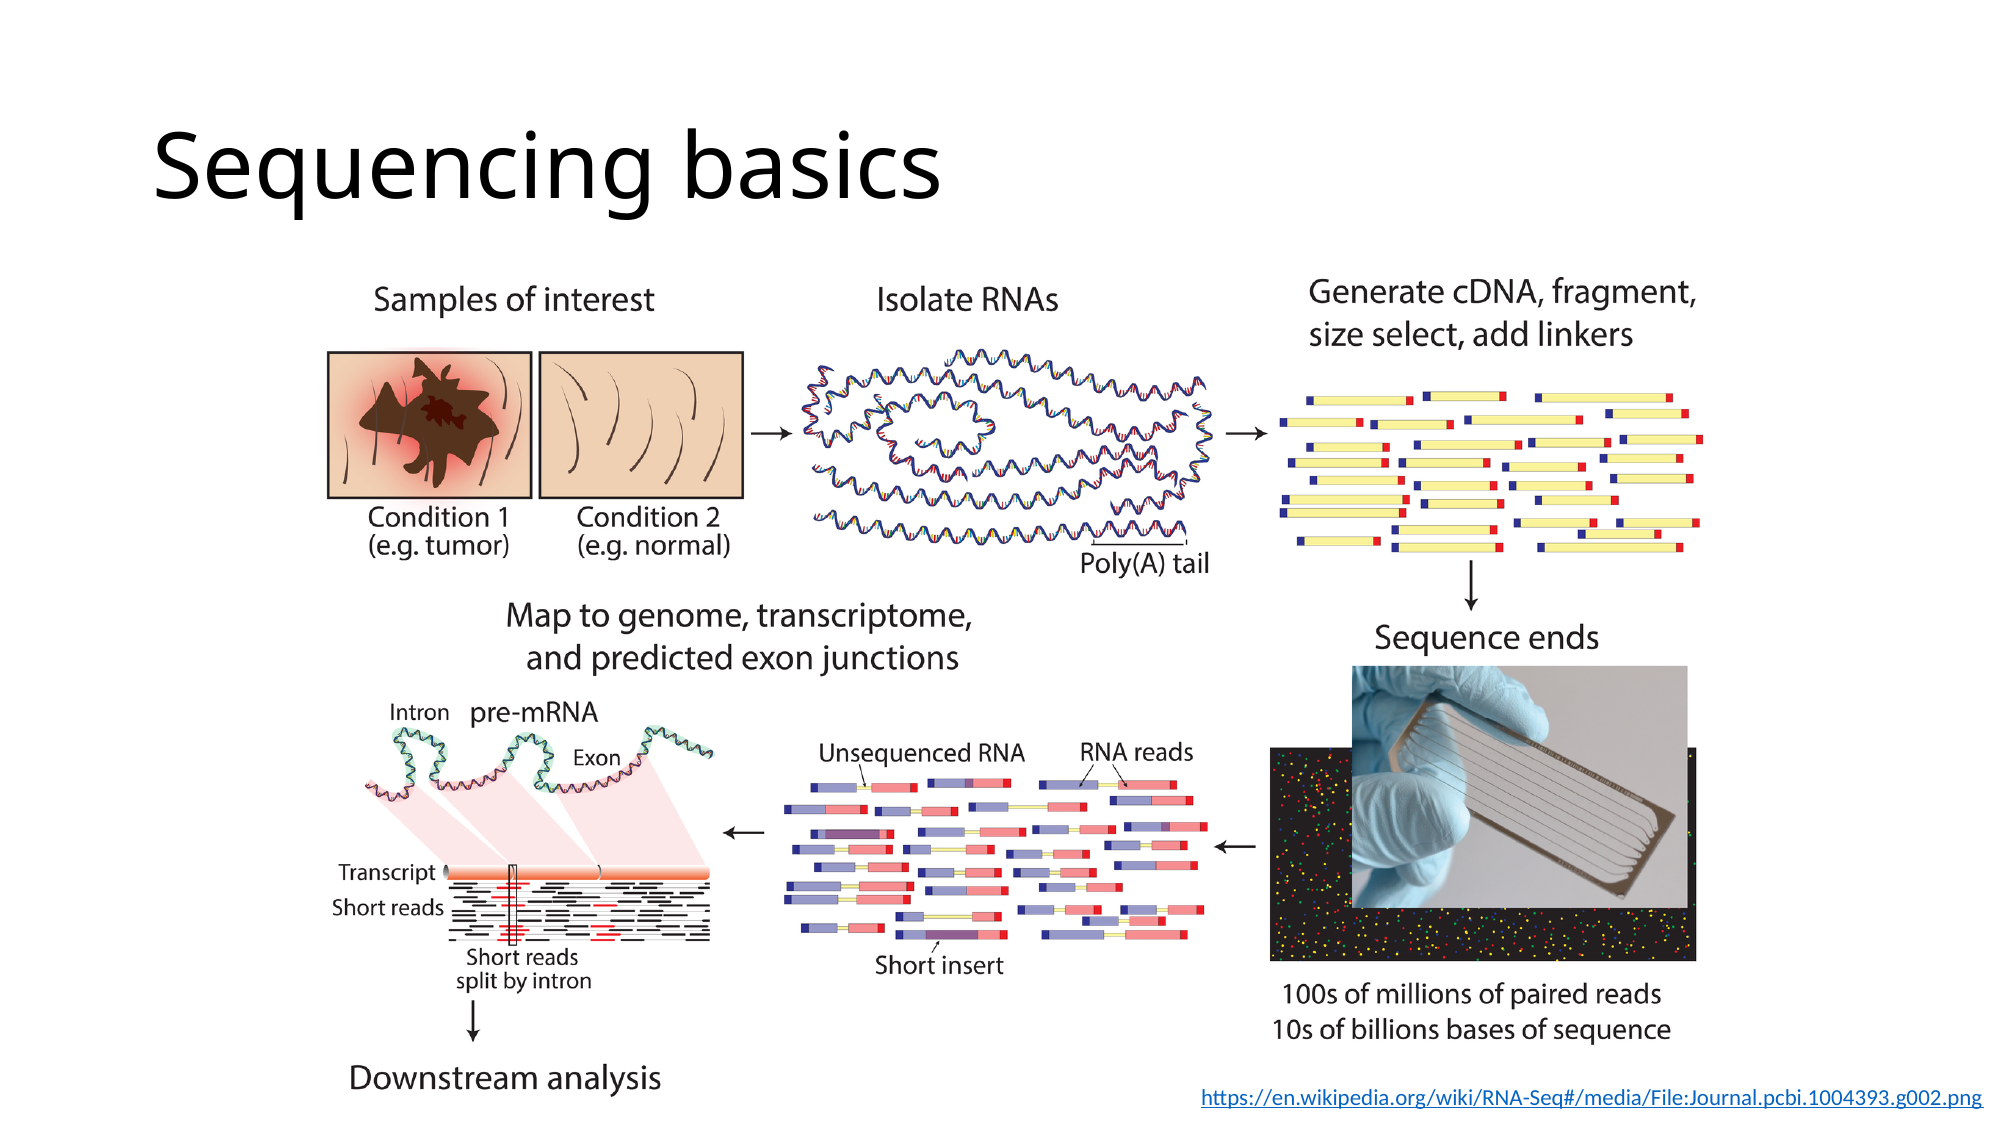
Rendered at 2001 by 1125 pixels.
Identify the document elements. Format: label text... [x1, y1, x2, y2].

title Sequencing basics [137, 59, 1863, 278]
text_box https://en.wikipedia.org/wiki/RNA-Seq#/media/File:Journal.pcbi.1004393.g002.png [1186, 1074, 2000, 1118]
picture [295, 277, 1705, 1097]
